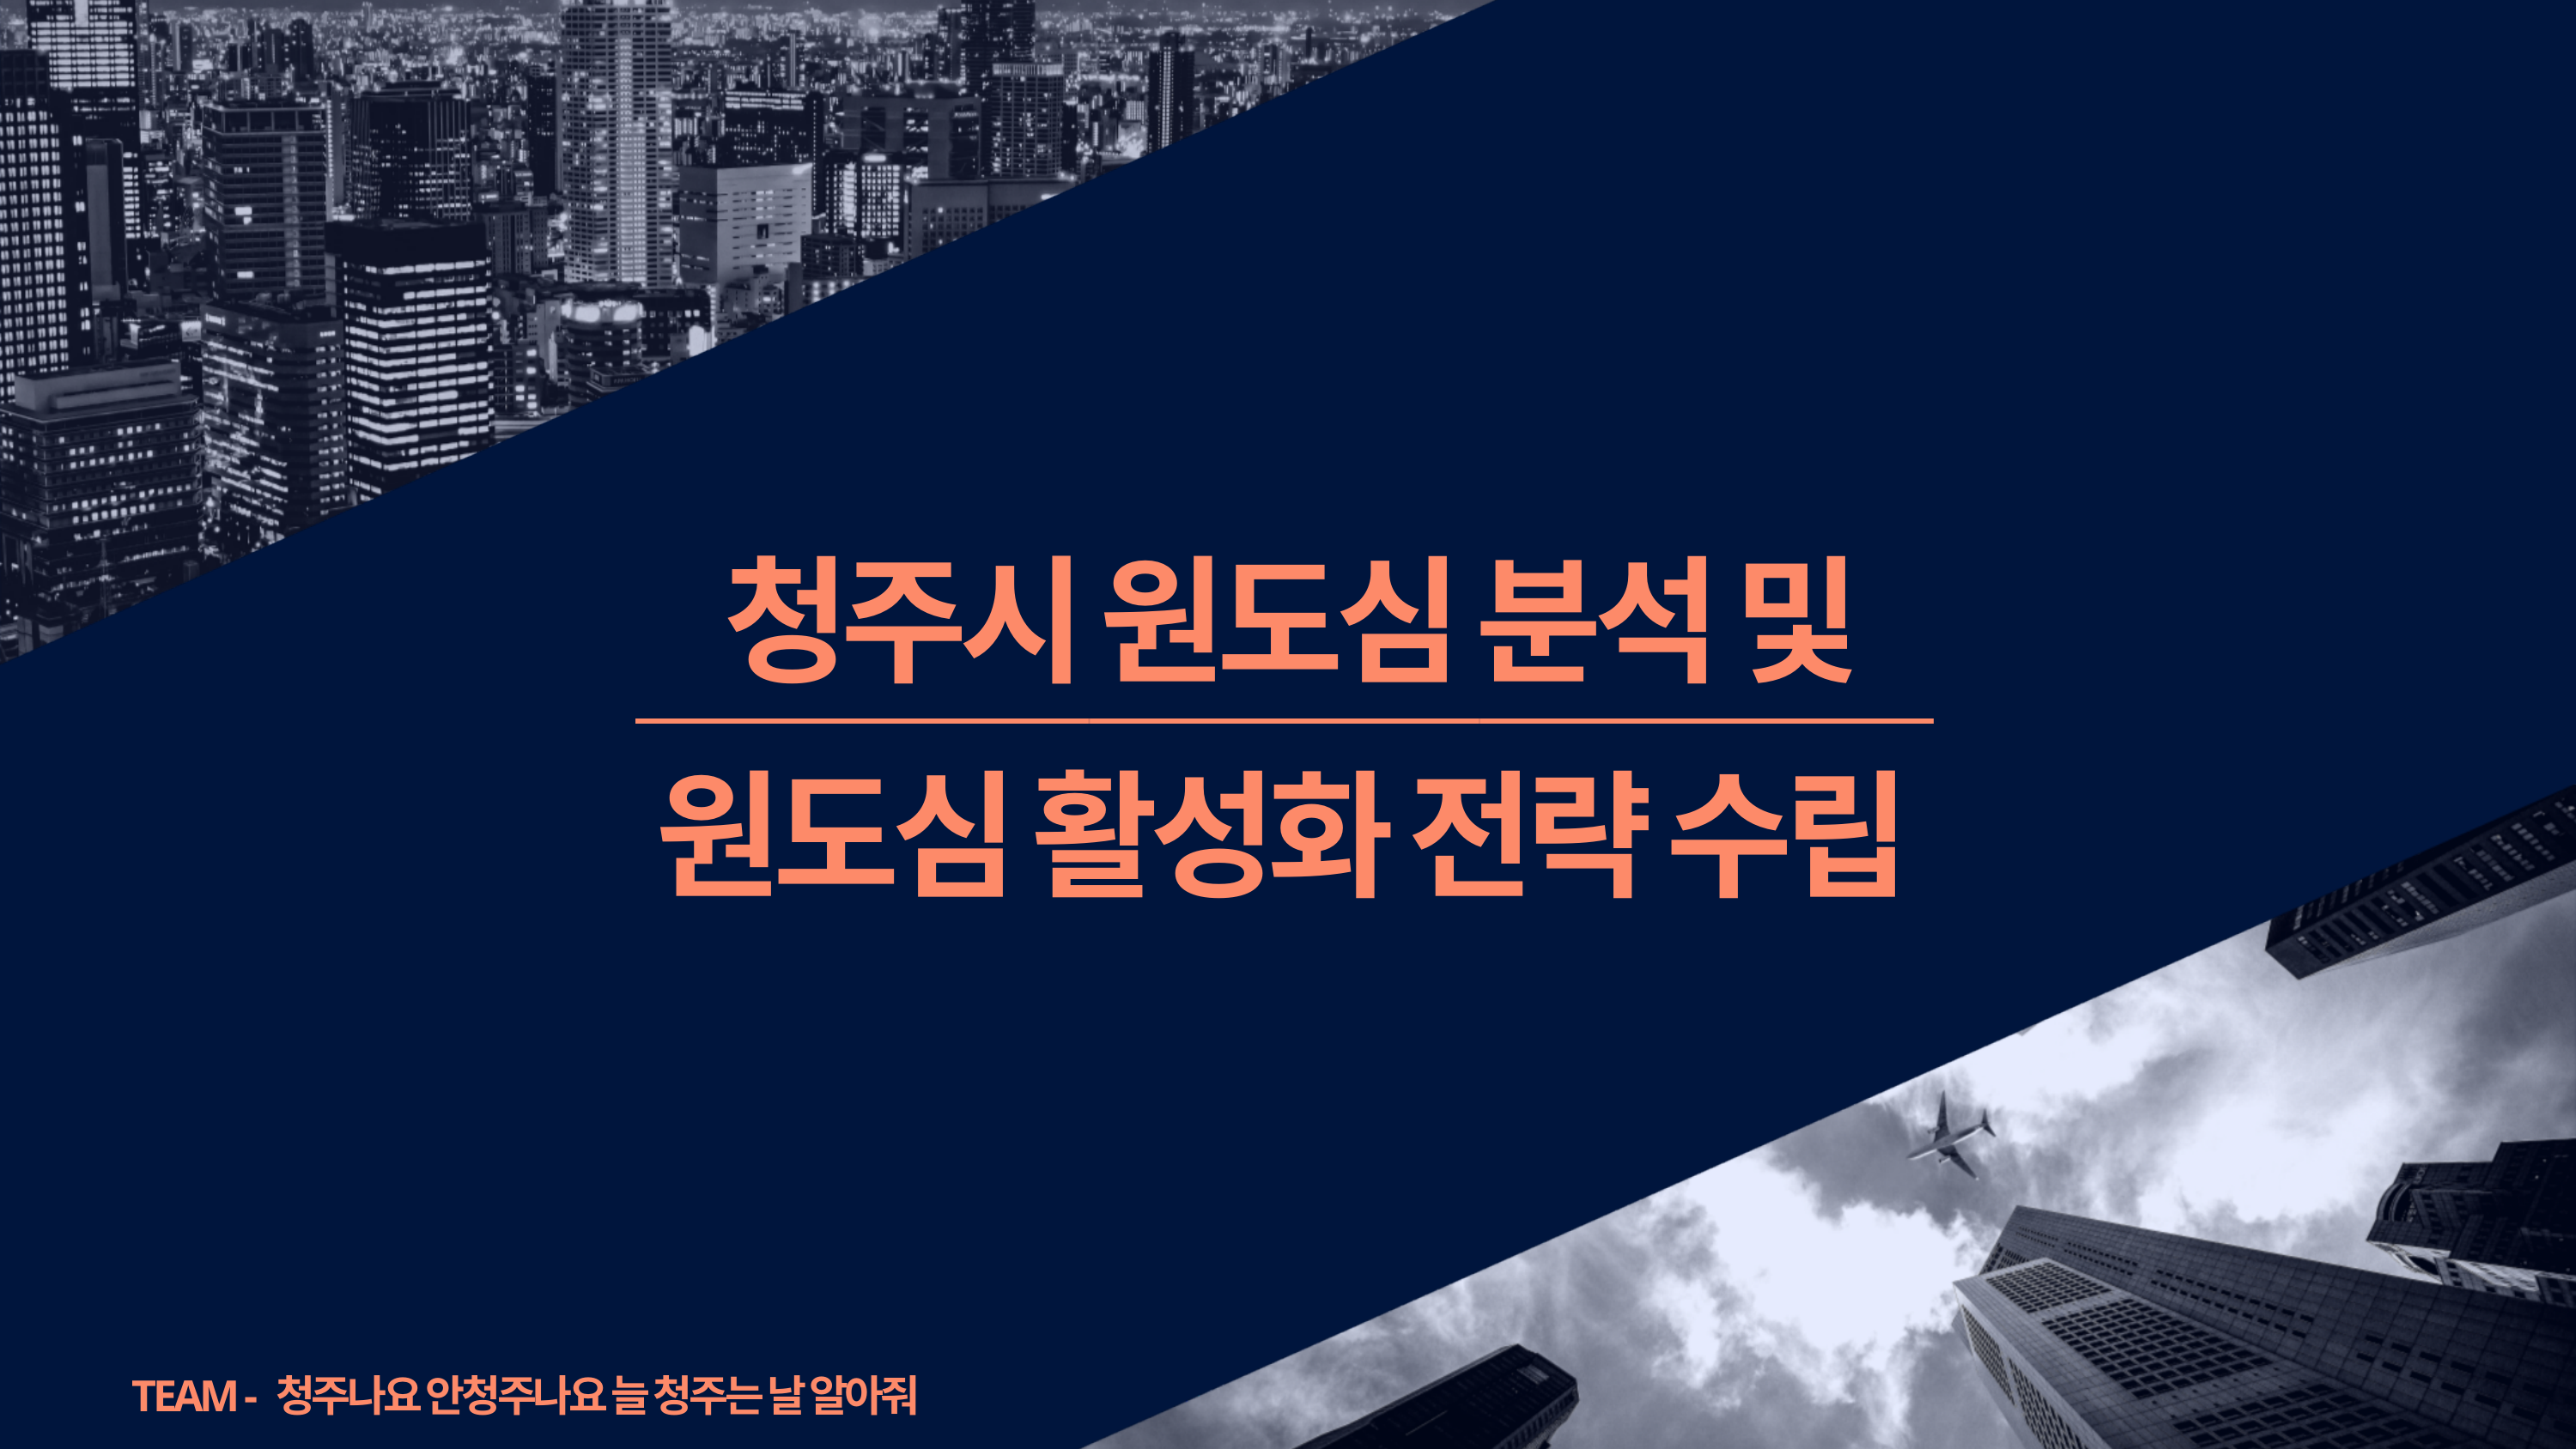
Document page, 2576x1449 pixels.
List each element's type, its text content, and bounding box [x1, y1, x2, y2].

text_box TEAM - 청주나요 안청주나요 늘 청주는 날 알아줘 [0, 1361, 1070, 1427]
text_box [635, 718, 1934, 724]
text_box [0, 0, 1499, 665]
text_box 원도심 활성화 전략 수립 [202, 743, 2366, 921]
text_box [1076, 783, 2576, 1449]
text_box 청주시 원도심 분석 및 [210, 527, 2374, 706]
